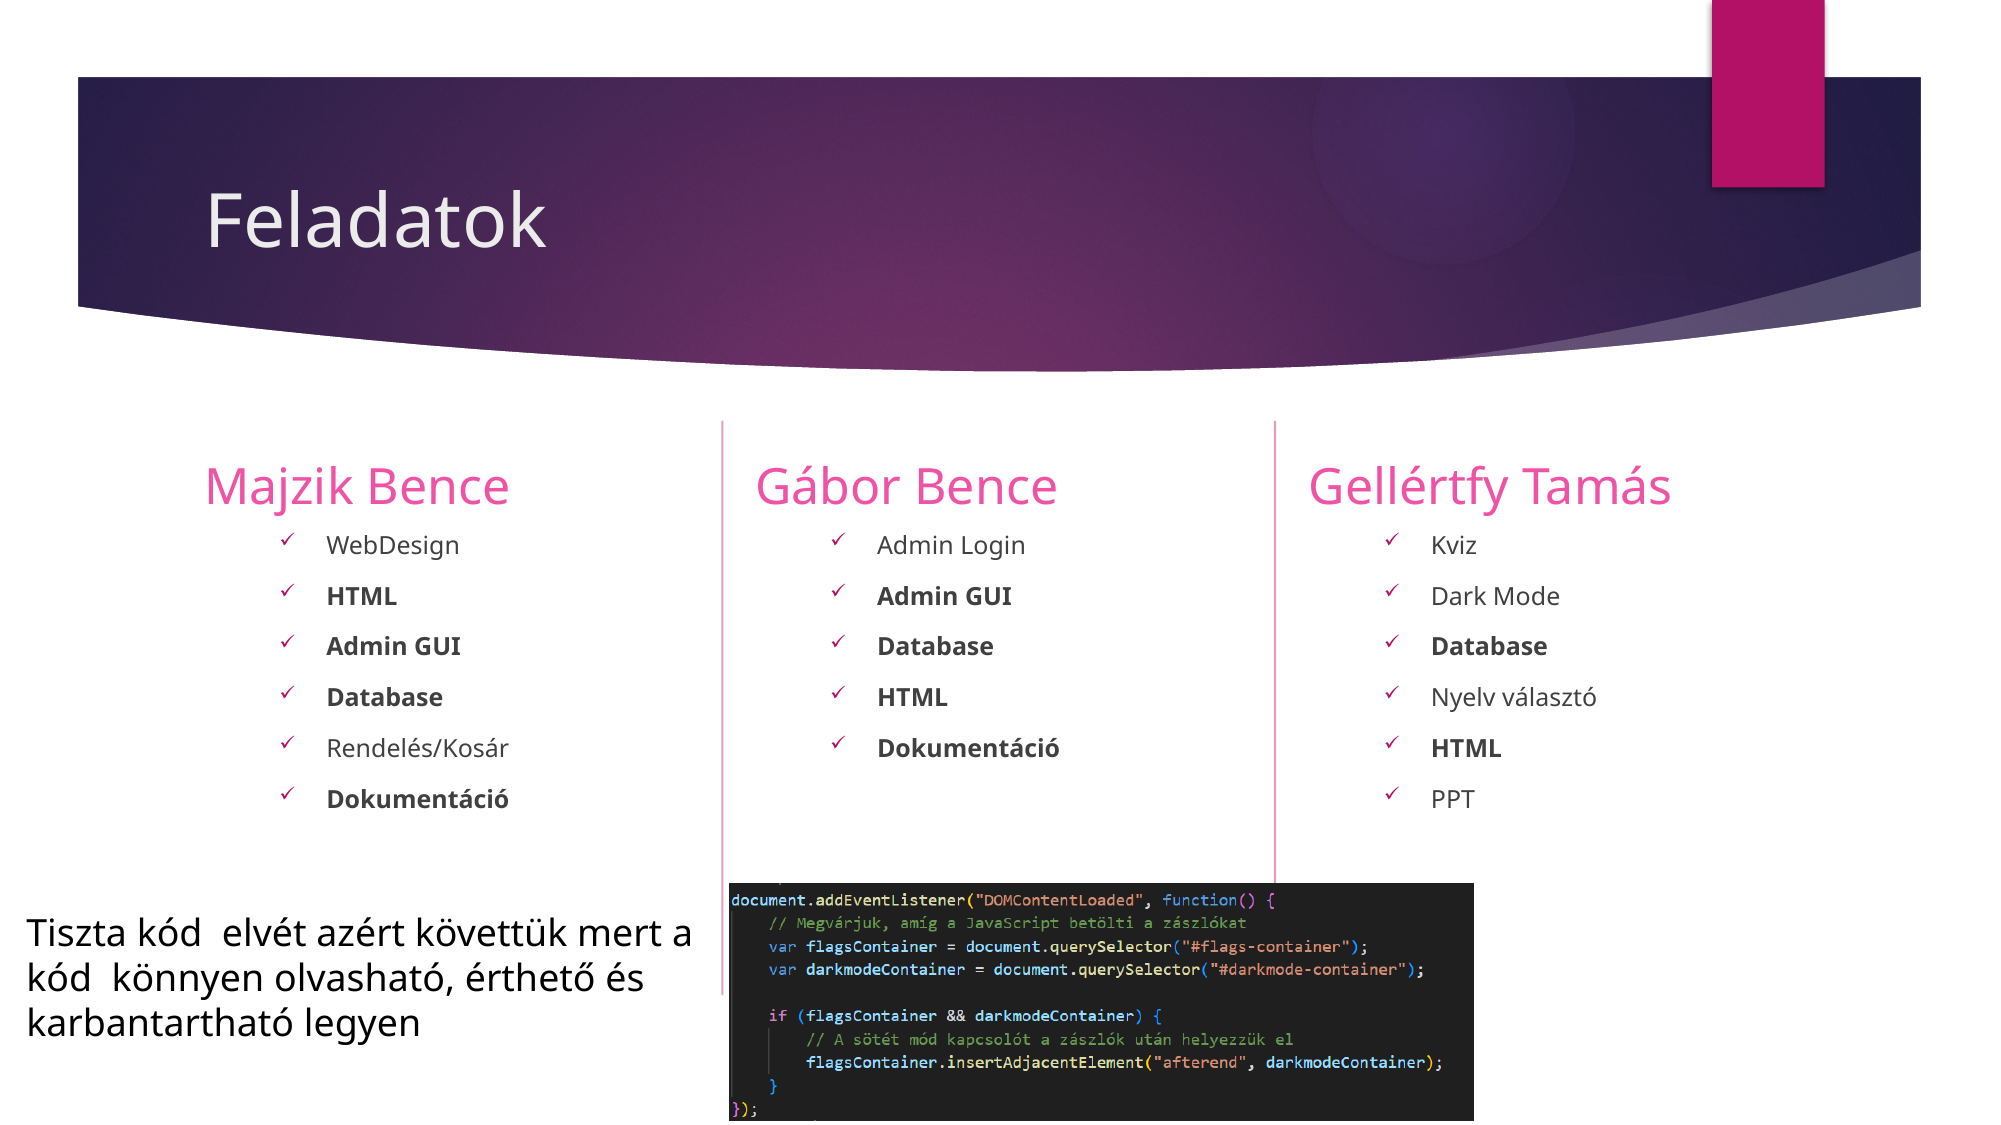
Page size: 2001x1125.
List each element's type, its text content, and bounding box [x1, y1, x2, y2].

list Gellértfy Tamás [1293, 427, 1810, 522]
picture [729, 883, 1475, 1122]
list WebDesign HTML Admin GUI Database Rendelés/Kosár Dokumentáció [189, 521, 705, 901]
list Admin Login Admin GUI Database HTML Dokumentáció [740, 521, 1257, 881]
list Kviz Dark Mode Database Nyelv választó HTML PPT [1294, 521, 1810, 989]
list Gábor Bence [740, 427, 1257, 521]
title Feladatok [189, 159, 1638, 276]
list Majzik Bence [189, 427, 705, 521]
text_box Tiszta kód elvét azért követtük mert a kód könnyen olvasható, érthető és karbantartható legyen [11, 901, 711, 1052]
